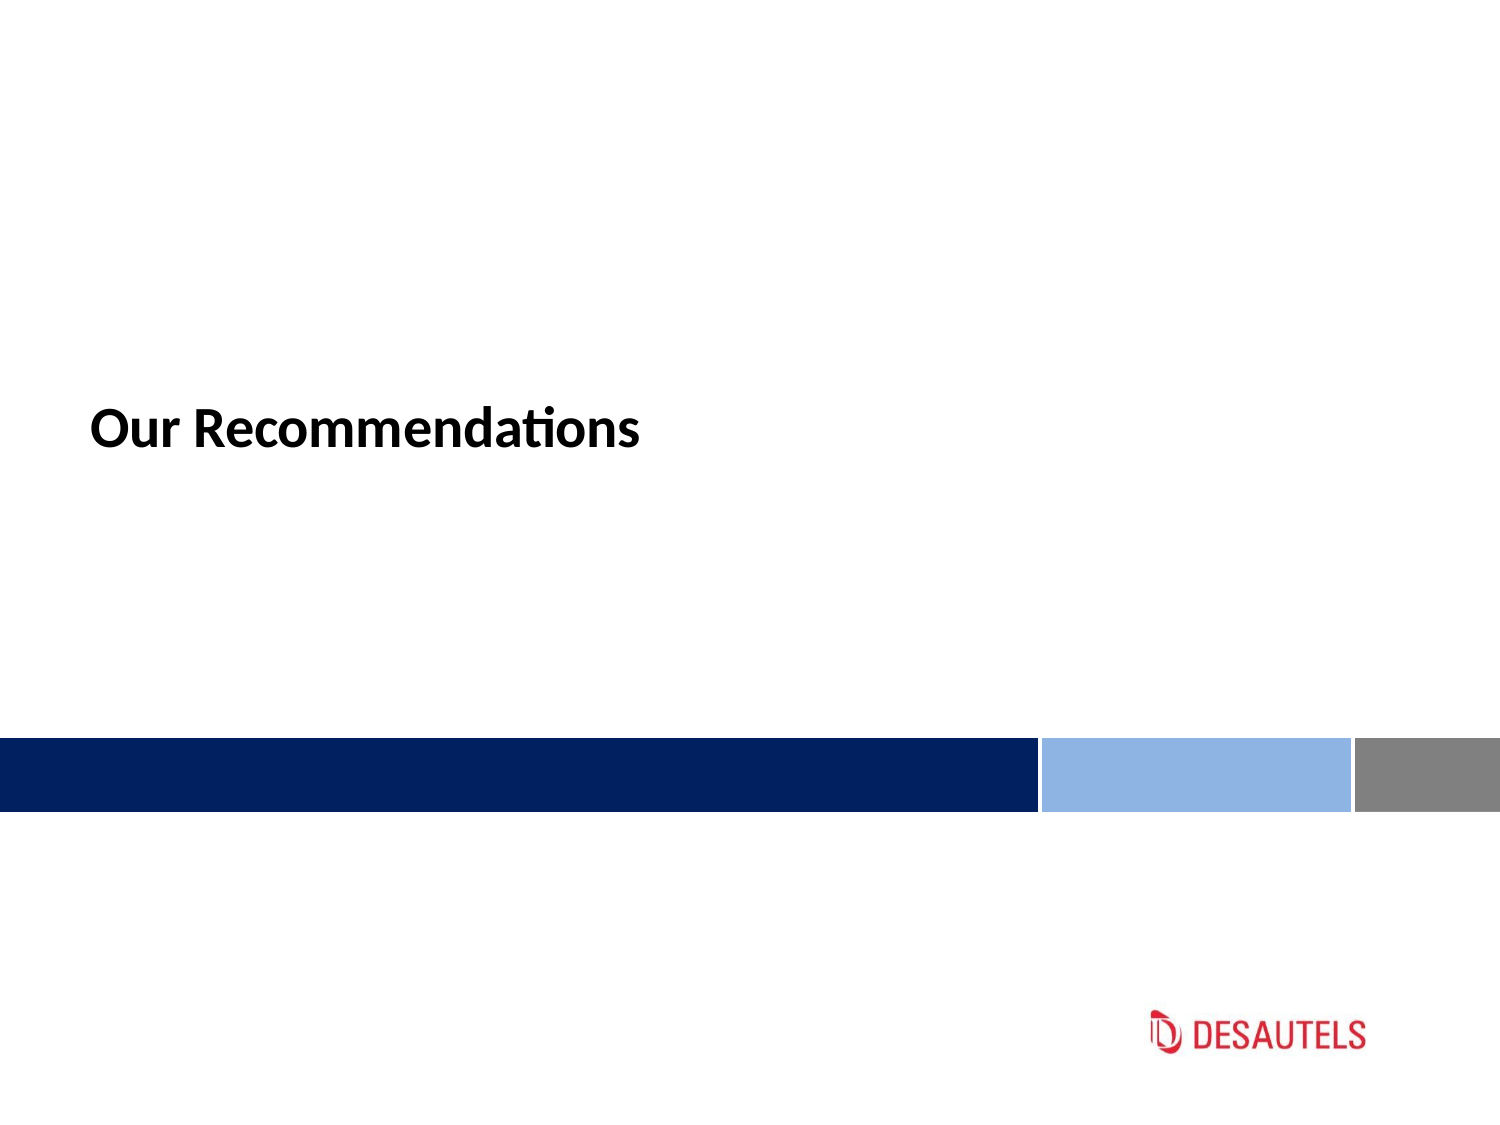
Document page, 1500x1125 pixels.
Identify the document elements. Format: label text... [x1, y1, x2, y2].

picture [1144, 1002, 1367, 1057]
text_box Our Recommendations [87, 387, 1263, 460]
